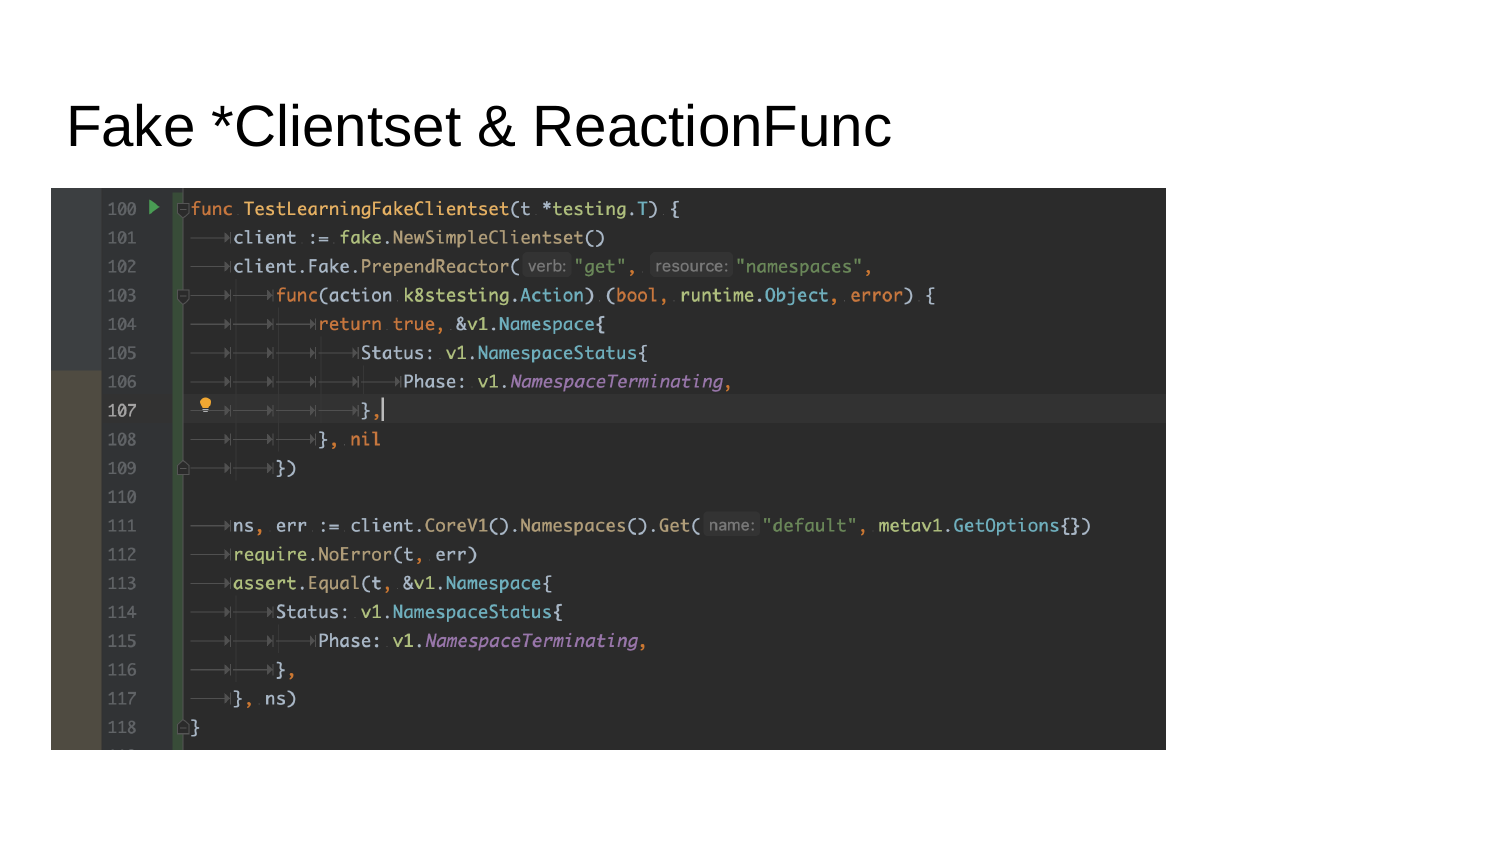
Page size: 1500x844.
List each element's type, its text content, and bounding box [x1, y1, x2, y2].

title Fake *Clientset & ReactionFunc [51, 72, 1449, 167]
picture [50, 188, 1166, 750]
